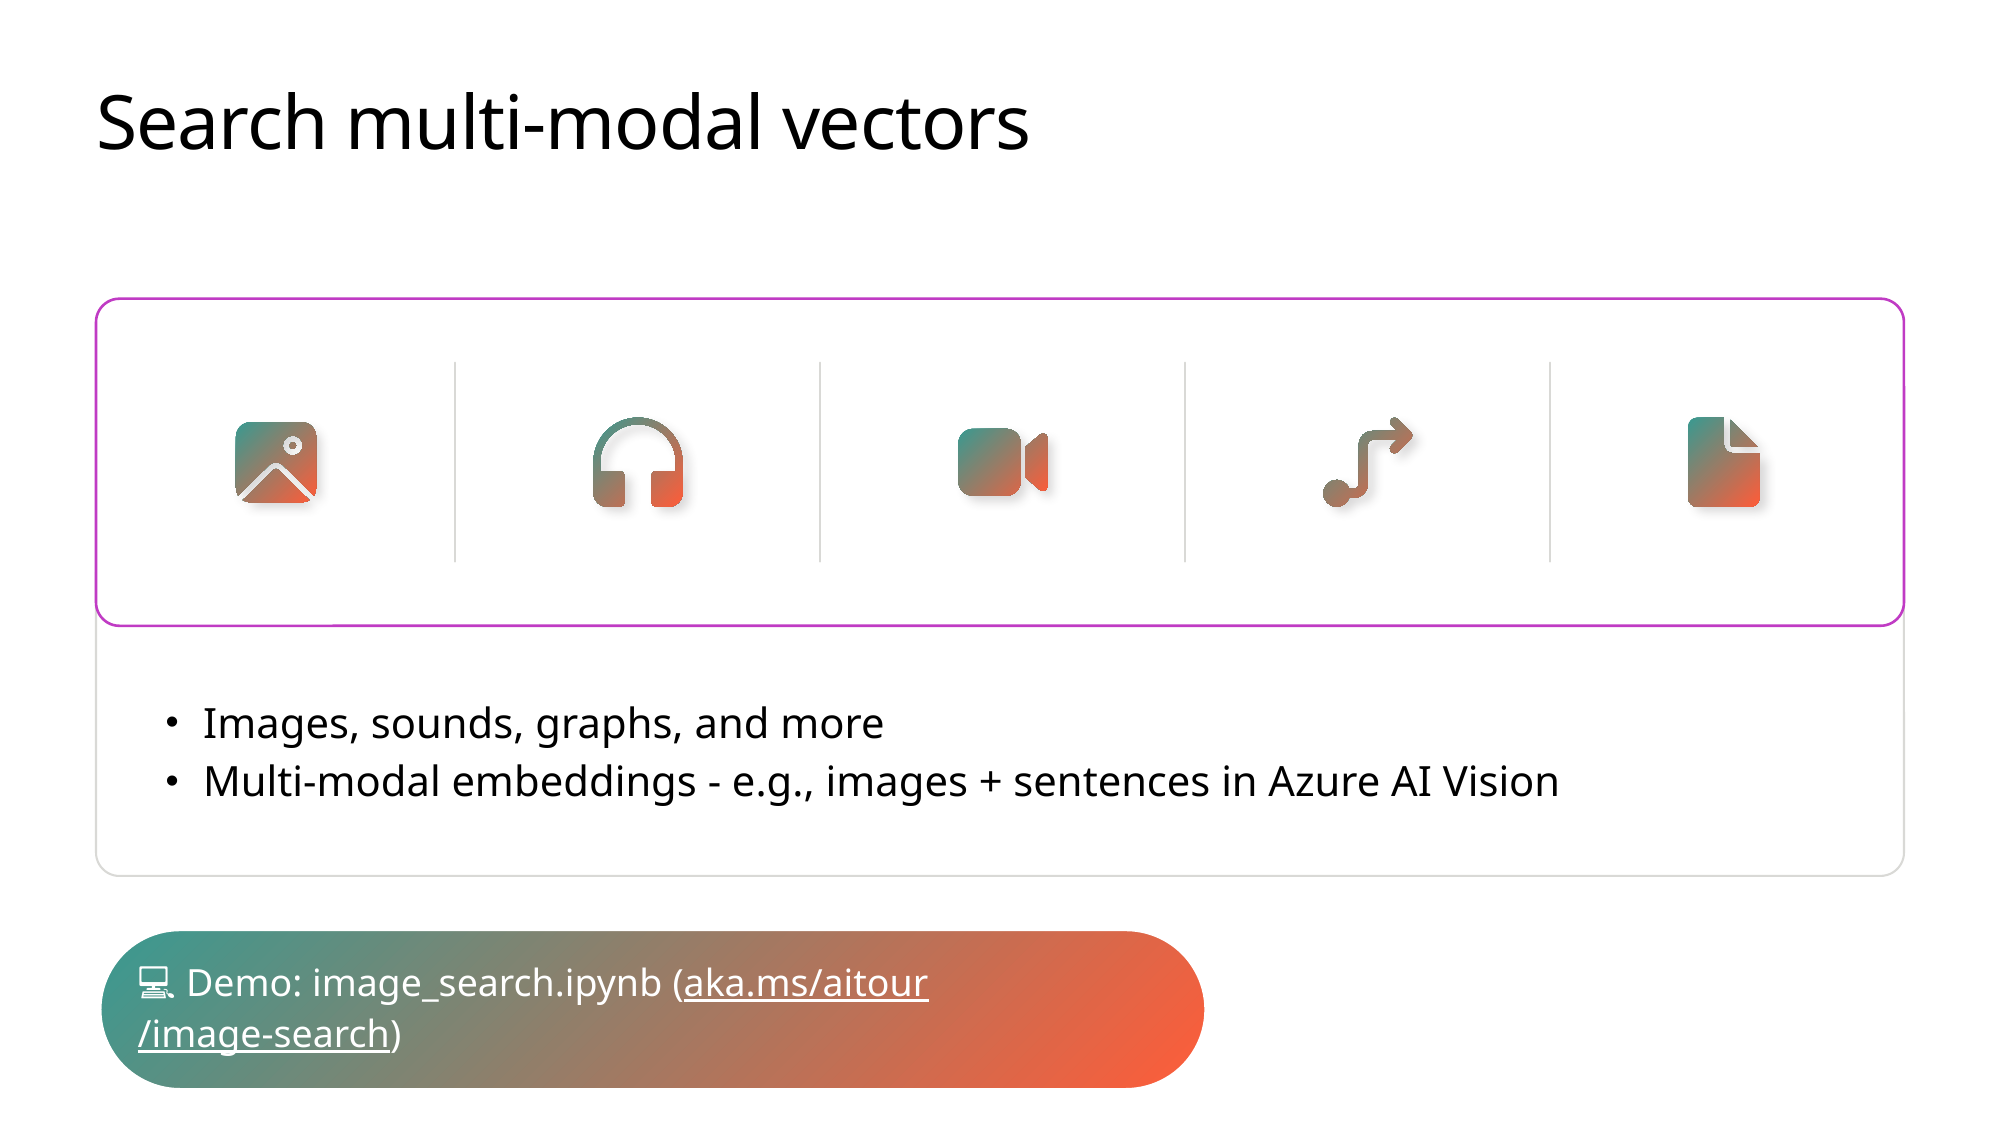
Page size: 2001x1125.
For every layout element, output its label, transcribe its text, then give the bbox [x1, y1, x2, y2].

text_box [235, 421, 317, 497]
text_box [95, 297, 1905, 627]
text_box 💻 Demo: image_search.ipynb (aka.ms/aitour/image-search) [97, 927, 1208, 1092]
text_box [1687, 416, 1761, 508]
text_box Images, sounds, graphs, and more Multi-modal embeddings - e.g., images + sentences in Azure AI Vision [150, 625, 1828, 876]
text_box [957, 428, 1022, 497]
text_box [242, 468, 310, 504]
text_box [95, 609, 1905, 877]
text_box [592, 416, 684, 508]
title Search multi-modal vectors [96, 75, 1904, 166]
text_box [1024, 432, 1049, 492]
text_box [1322, 416, 1414, 508]
